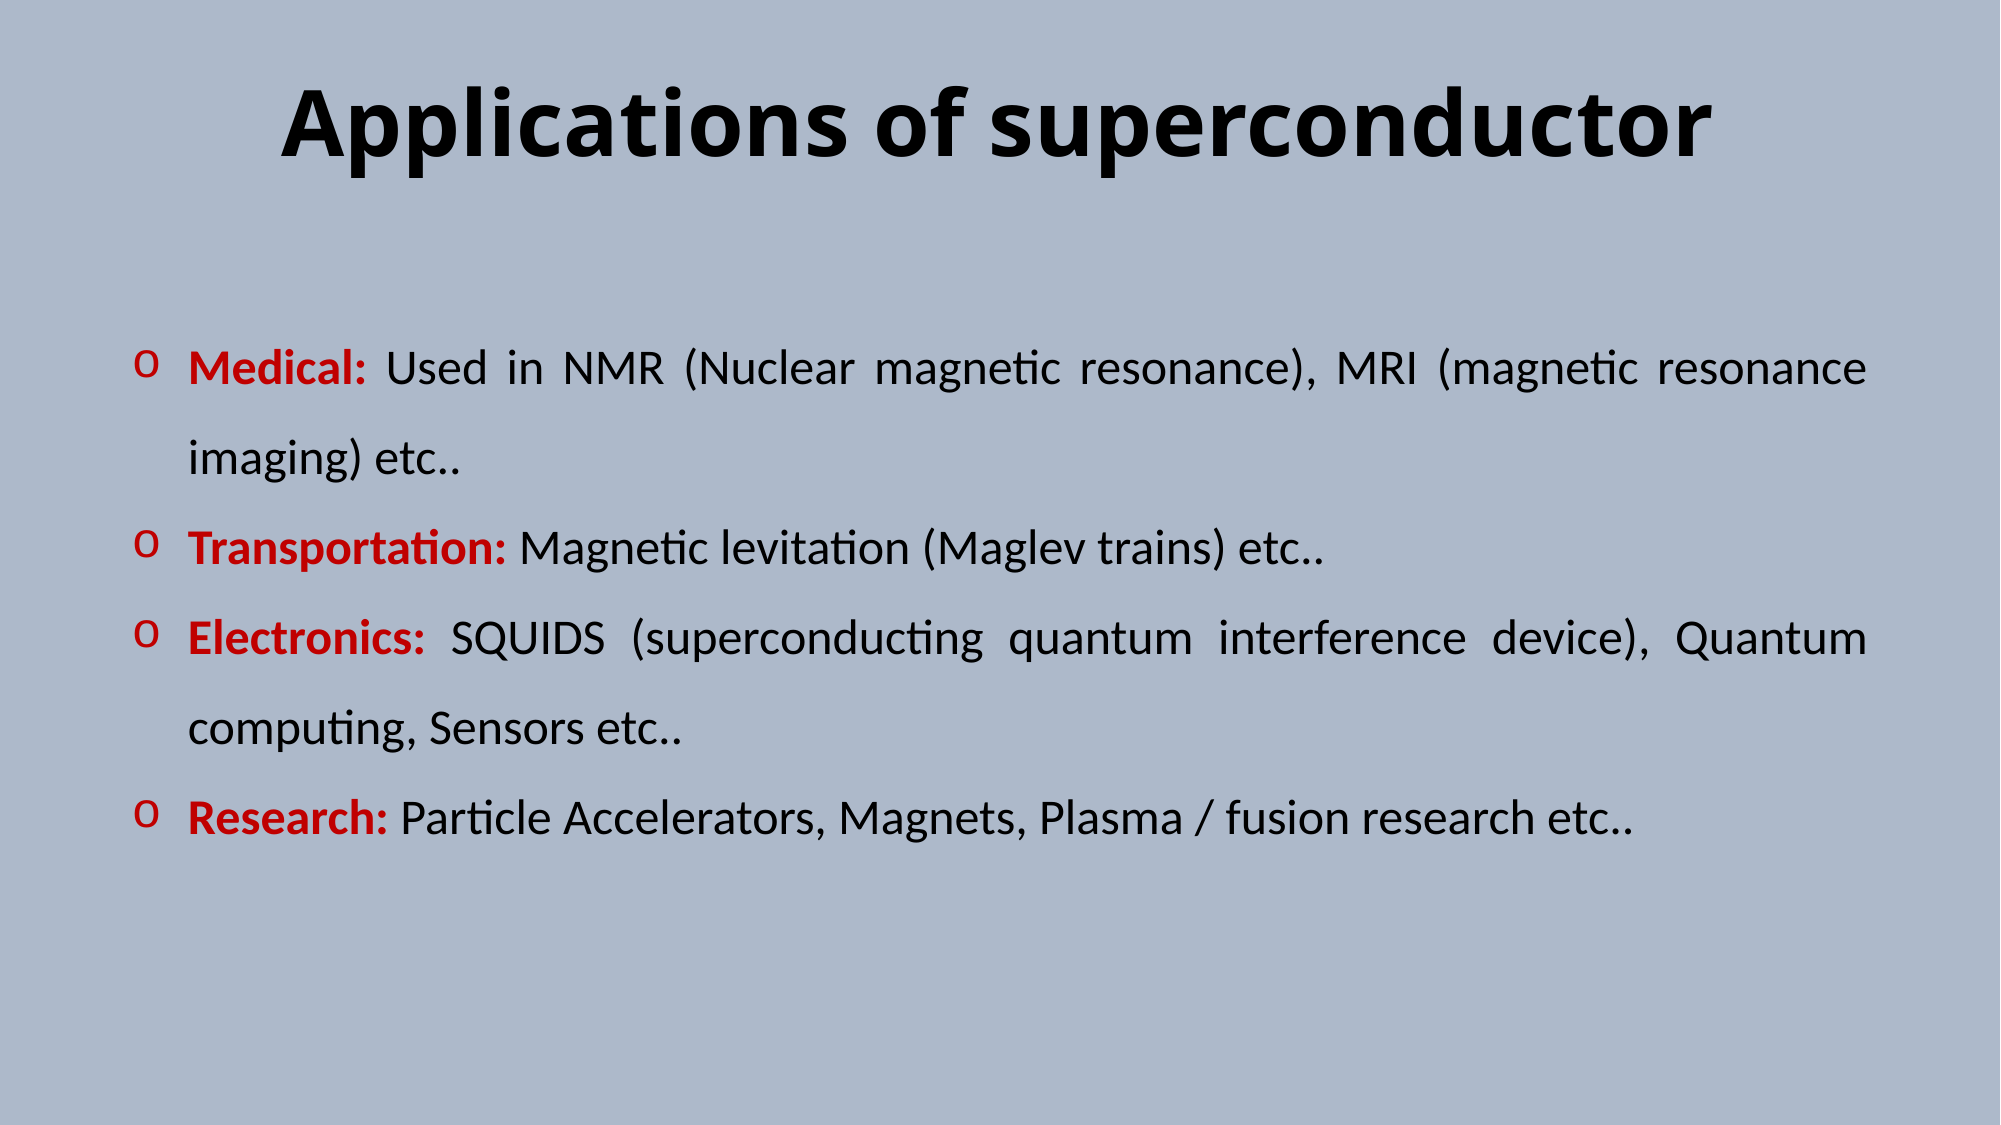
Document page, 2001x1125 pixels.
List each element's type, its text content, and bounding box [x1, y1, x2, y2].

text_box Medical: Used in NMR (Nuclear magnetic resonance), MRI (magnetic resonance imaging) etc.. Transportation: Magnetic levitation (Maglev trains) etc.. Electronics: SQUIDS (superconducting quantum interference device), Quantum computing, Sensors etc.. Research: Particle Accelerators, Magnets, Plasma / fusion research etc.. [116, 296, 1884, 852]
title Applications of superconductor [58, 14, 1939, 240]
